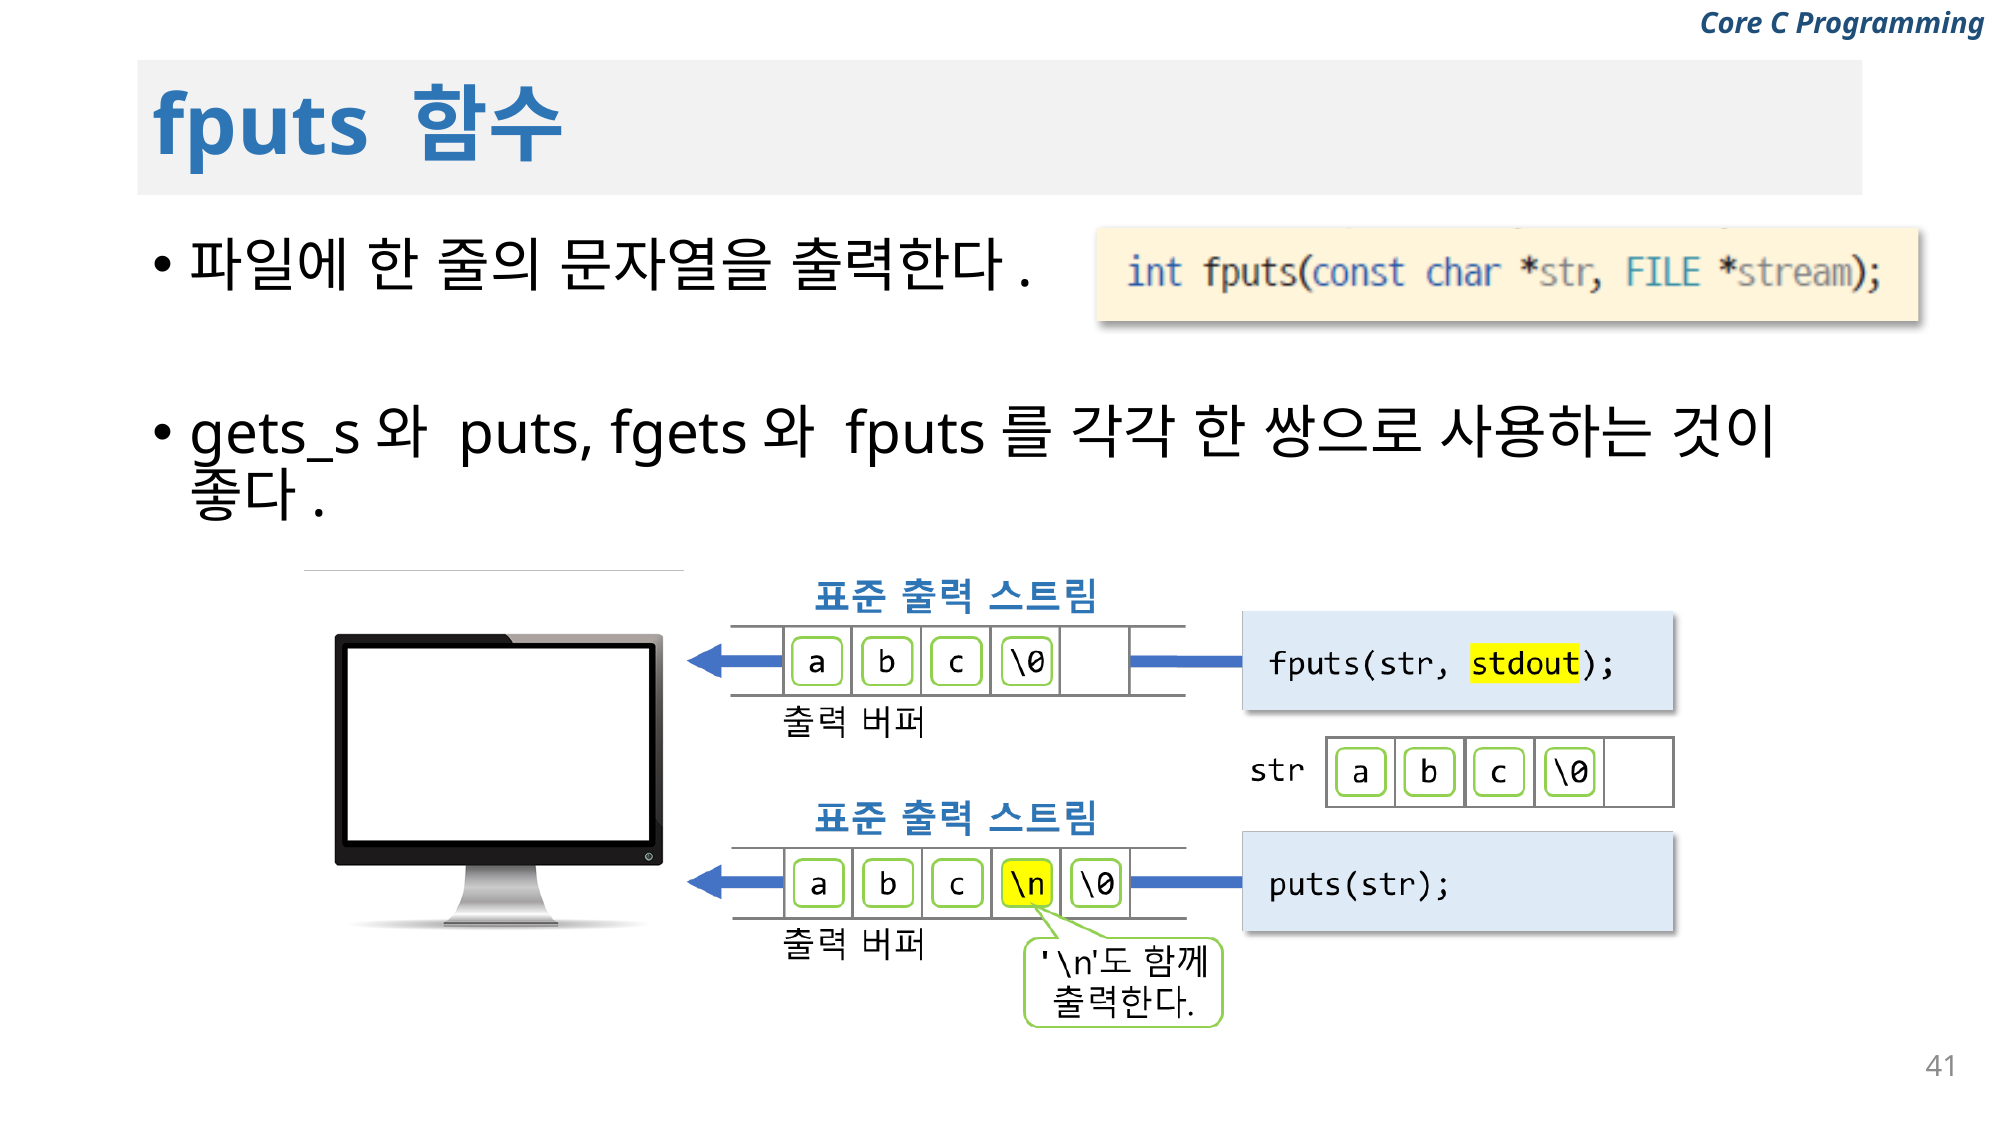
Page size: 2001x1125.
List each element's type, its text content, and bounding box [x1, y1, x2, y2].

picture [304, 562, 1684, 1043]
title fputs 함수 [137, 59, 1863, 195]
picture [1096, 228, 1919, 321]
list 파일에 한 줄의 문자열을 출력한다. gets_s와 puts, fgets와 fputs를 각각 한 쌍으로 사용하는 것이 좋다. [137, 228, 1863, 1084]
slide_number 41 [1850, 1028, 1975, 1107]
